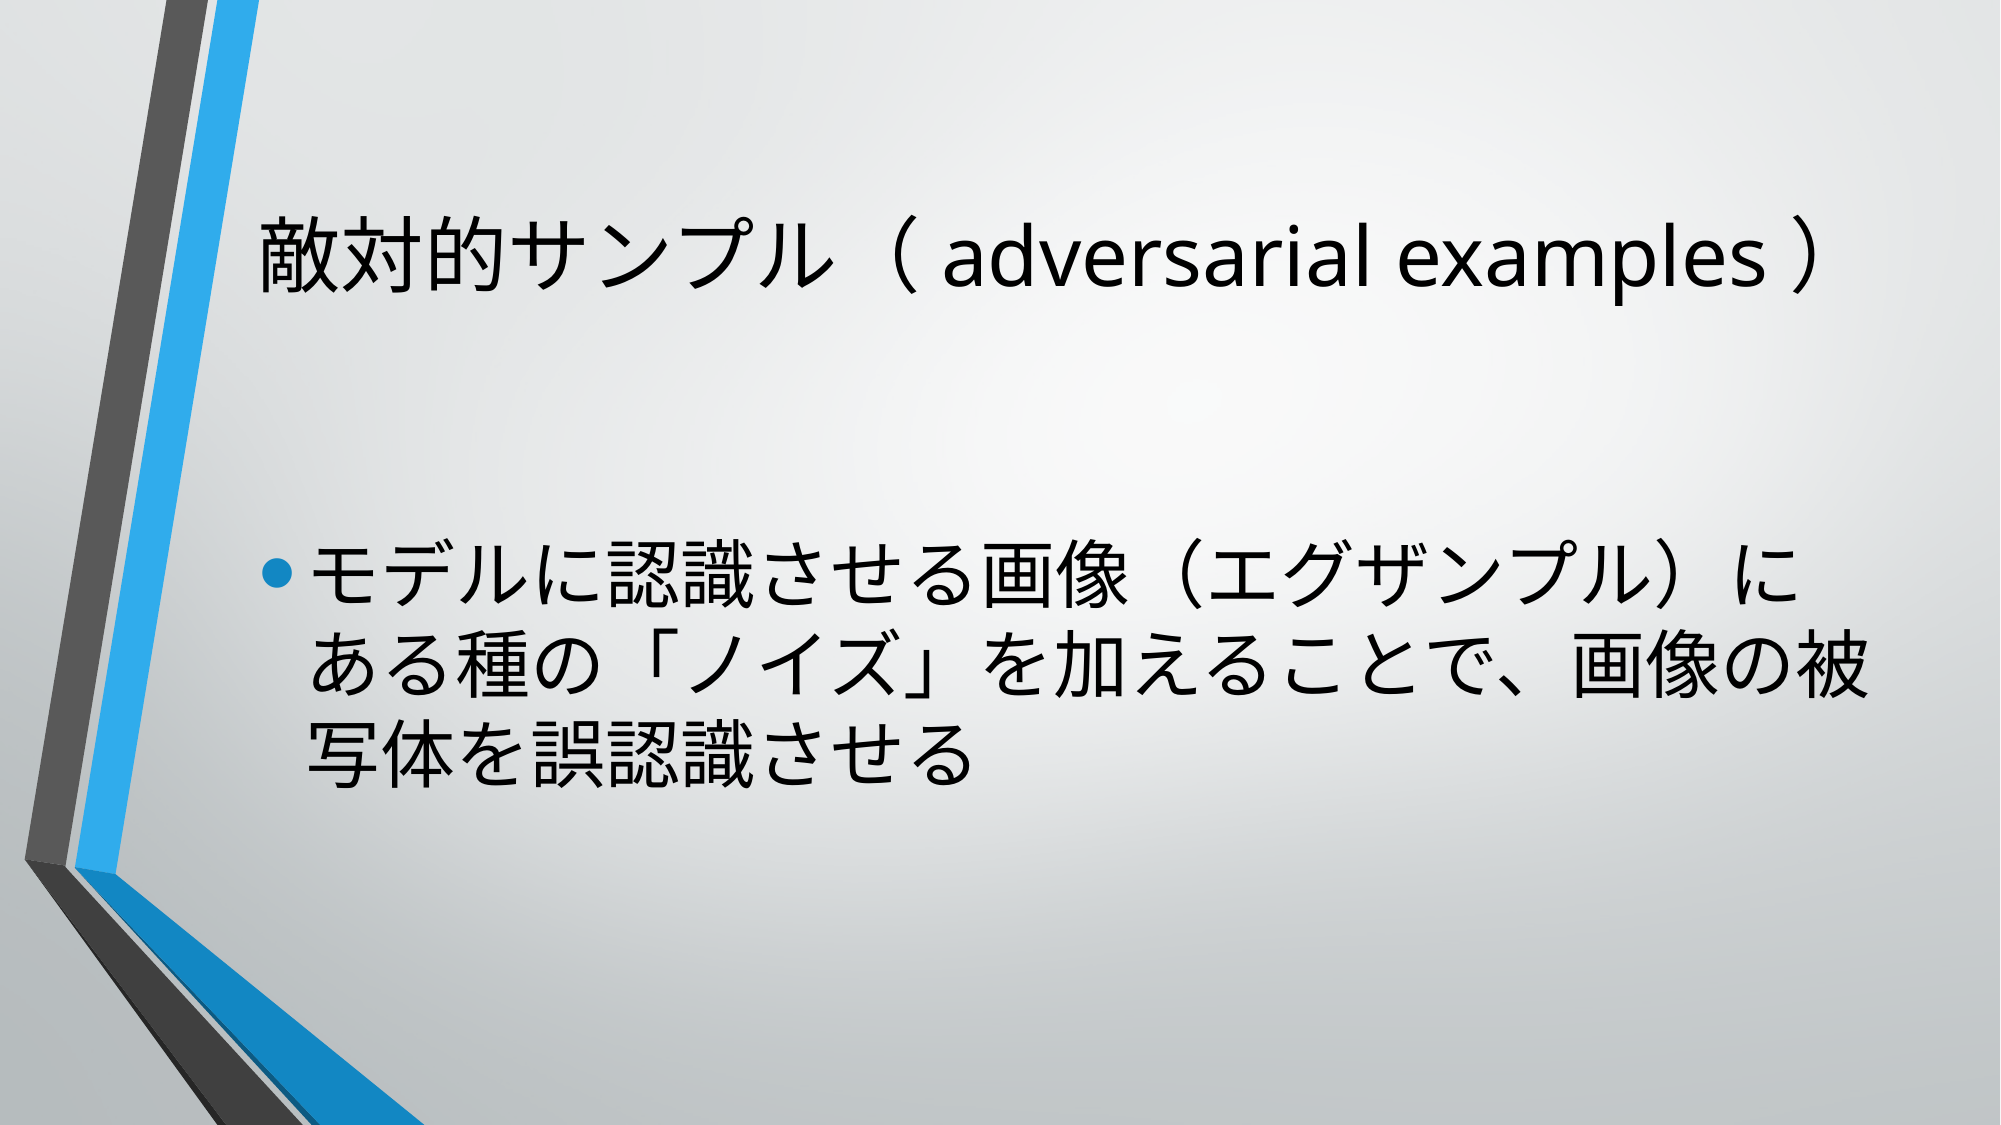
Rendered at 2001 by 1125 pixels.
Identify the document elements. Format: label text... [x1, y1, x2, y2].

title 敵対的サンプル（adversarial examples） [177, 109, 1954, 397]
list モデルに認識させる画像（エグザンプル）にある種の「ノイズ」を加えることで、画像の被写体を誤認識させる [243, 443, 1887, 882]
